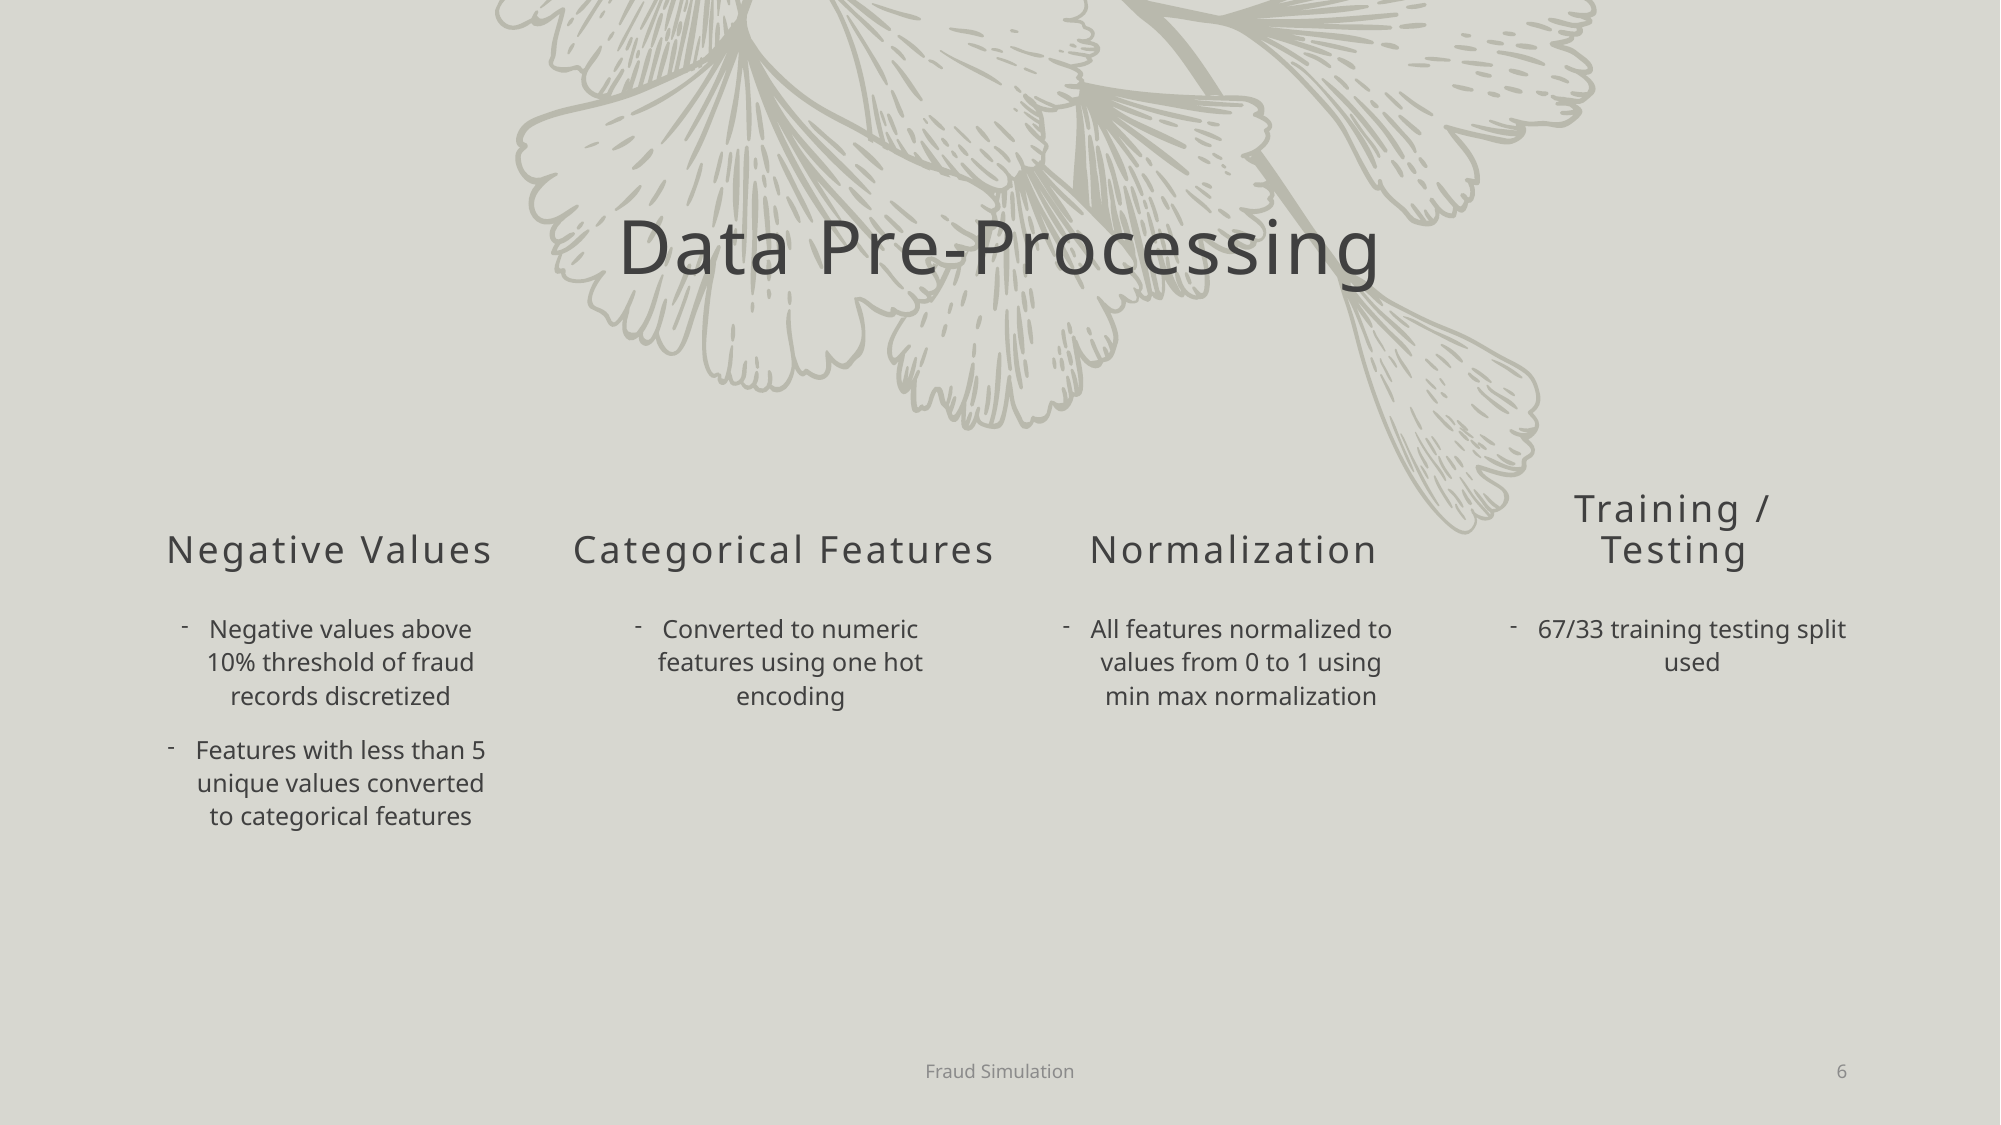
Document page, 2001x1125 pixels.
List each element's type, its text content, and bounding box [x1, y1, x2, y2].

list Training / Testing [1485, 484, 1862, 579]
list All features normalized to values from 0 to 1 using min max normalization [1040, 602, 1415, 799]
list Normalization [1026, 484, 1441, 579]
title Data Pre-Processing [137, 182, 1863, 318]
footer Fraud Simulation [662, 1042, 1338, 1103]
list Negative values above 10% threshold of fraud records discretized Features with less than 5 unique values converted to categorical features [140, 602, 513, 900]
list 67/33 training testing split used [1491, 602, 1866, 799]
list Converted to numeric features using one hot encoding [589, 602, 964, 799]
list Categorical Features [545, 484, 1022, 579]
list Negative Values [140, 484, 518, 579]
slide_number 6 [1412, 1042, 1863, 1103]
